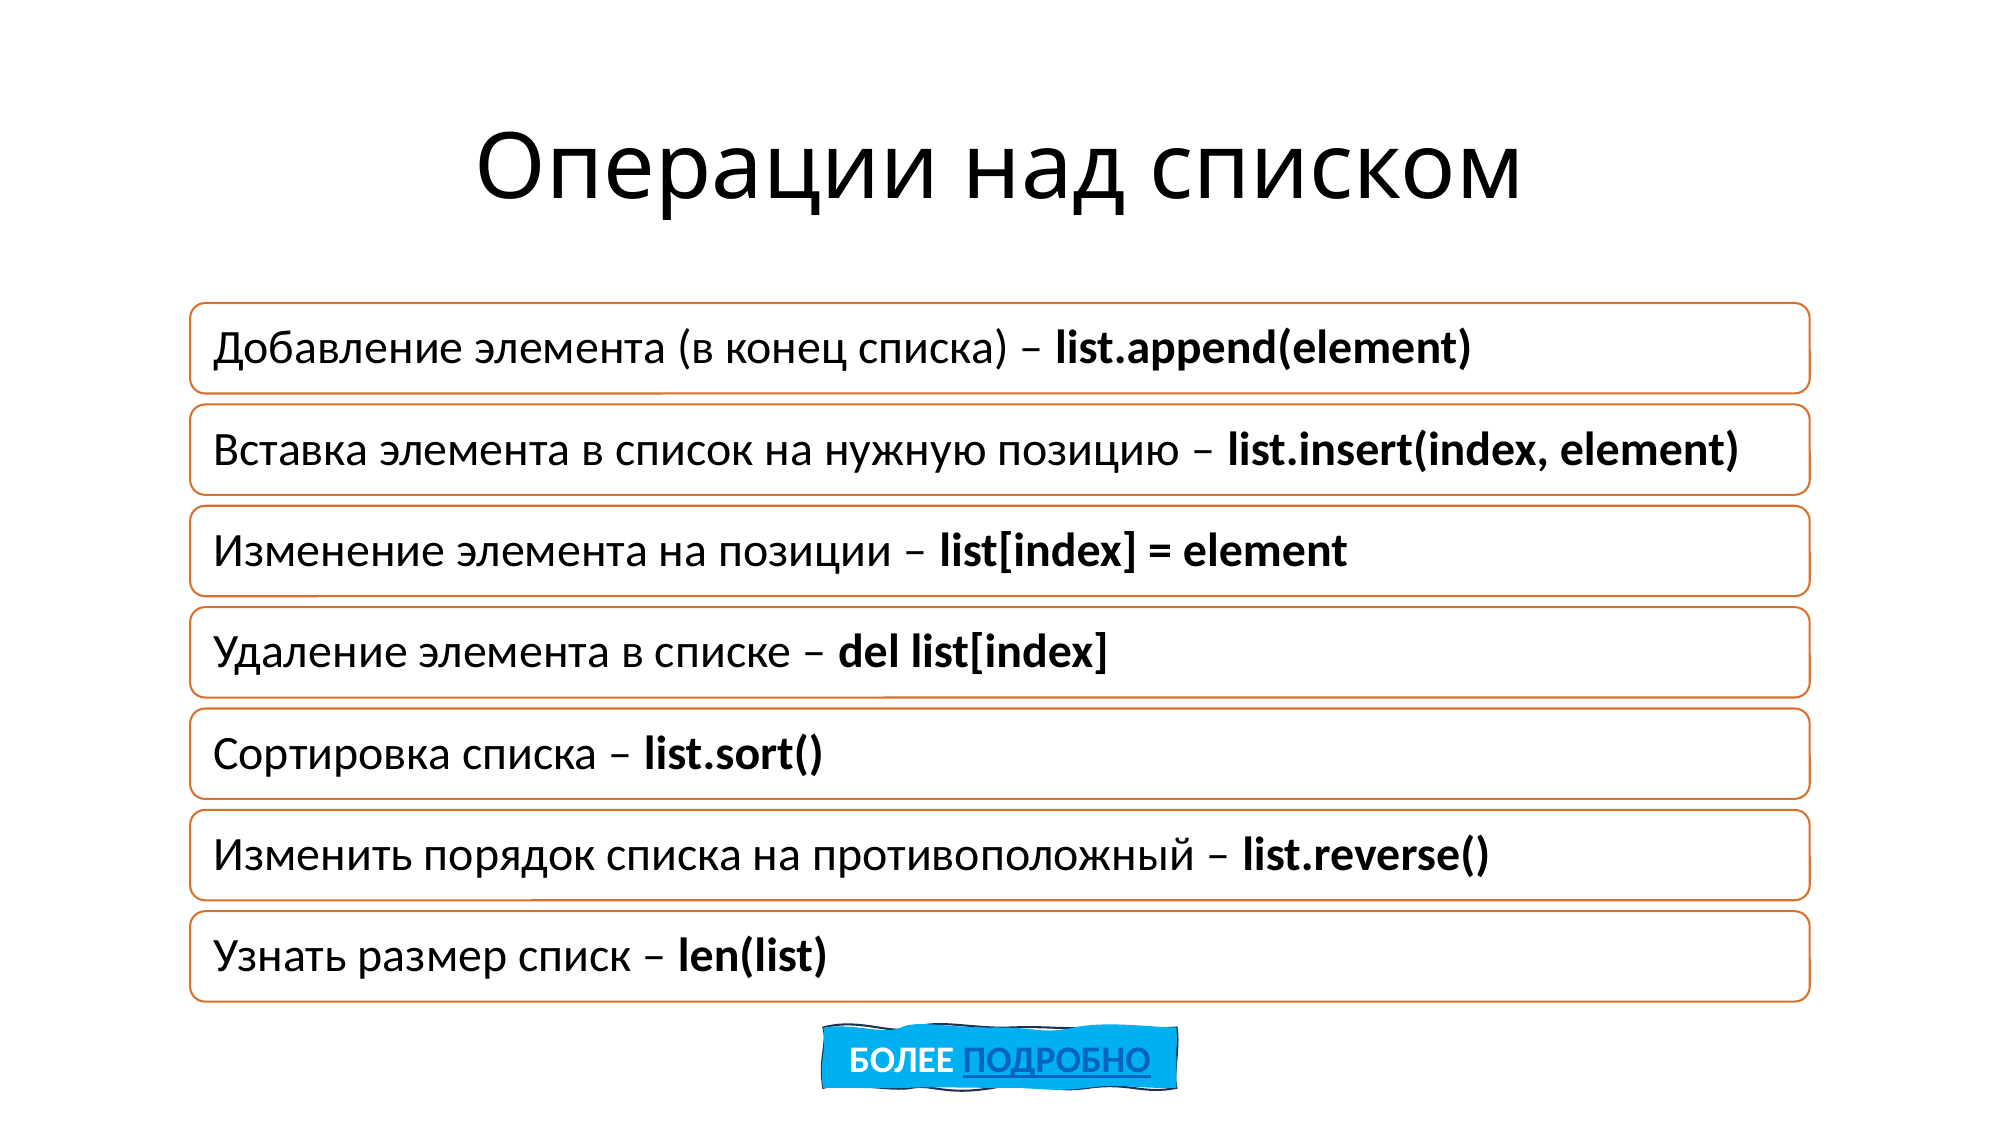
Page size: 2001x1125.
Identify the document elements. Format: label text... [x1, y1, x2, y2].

text_box БОЛЕЕ ПОДРОБНО [820, 1023, 1179, 1092]
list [190, 295, 1810, 1010]
title Операции над списком [137, 59, 1863, 278]
